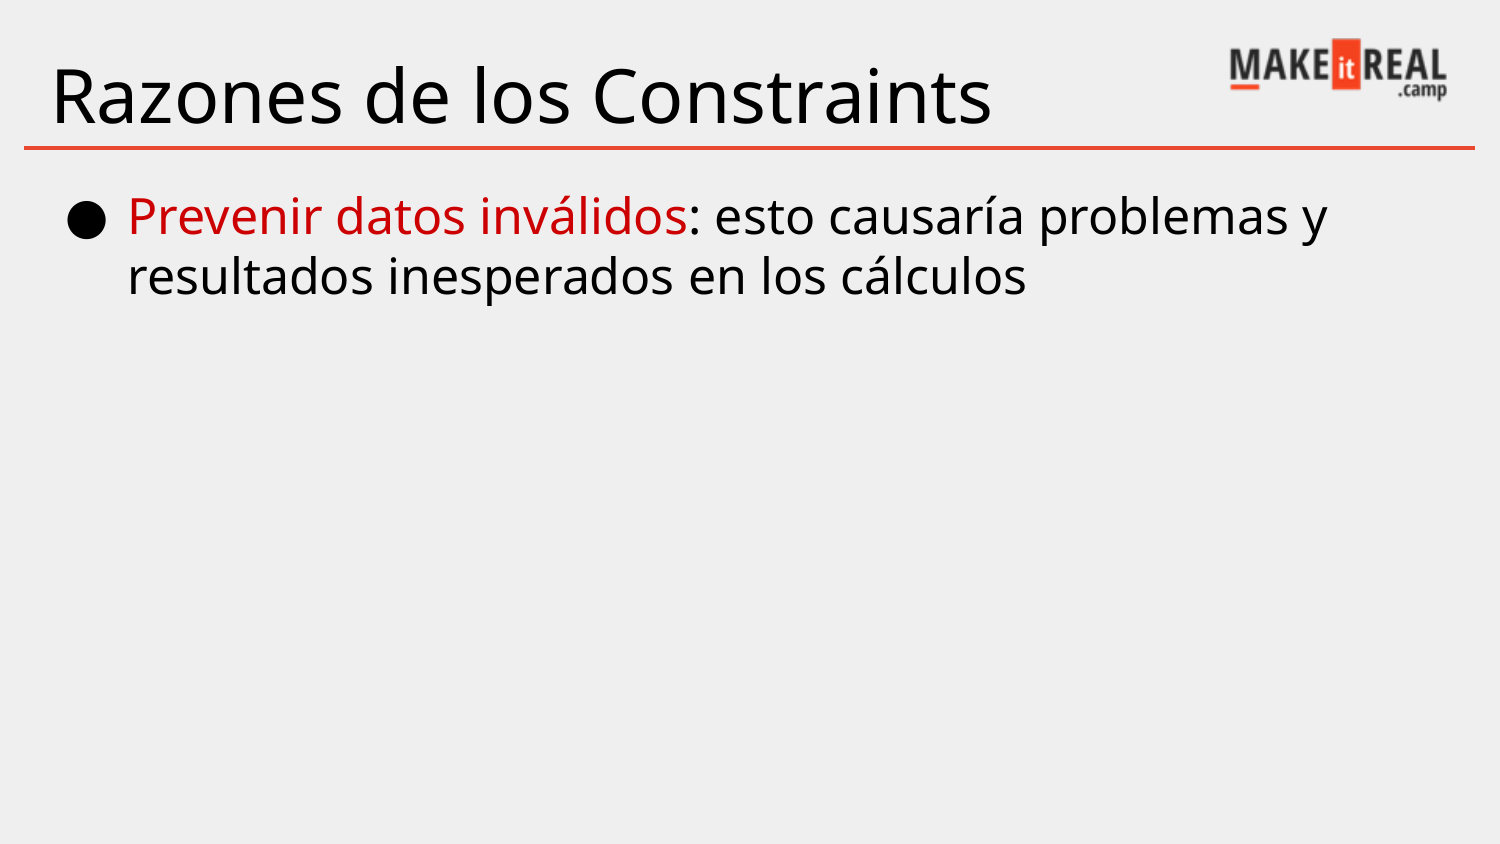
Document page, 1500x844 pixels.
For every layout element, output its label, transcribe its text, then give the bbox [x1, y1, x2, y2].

text_box Prevenir datos inválidos: esto causaría problemas y resultados inesperados en los cálculos [37, 169, 1459, 805]
picture [24, 146, 1476, 151]
picture [1202, 15, 1476, 126]
text_box Razones de los Constraints [35, 33, 1205, 137]
